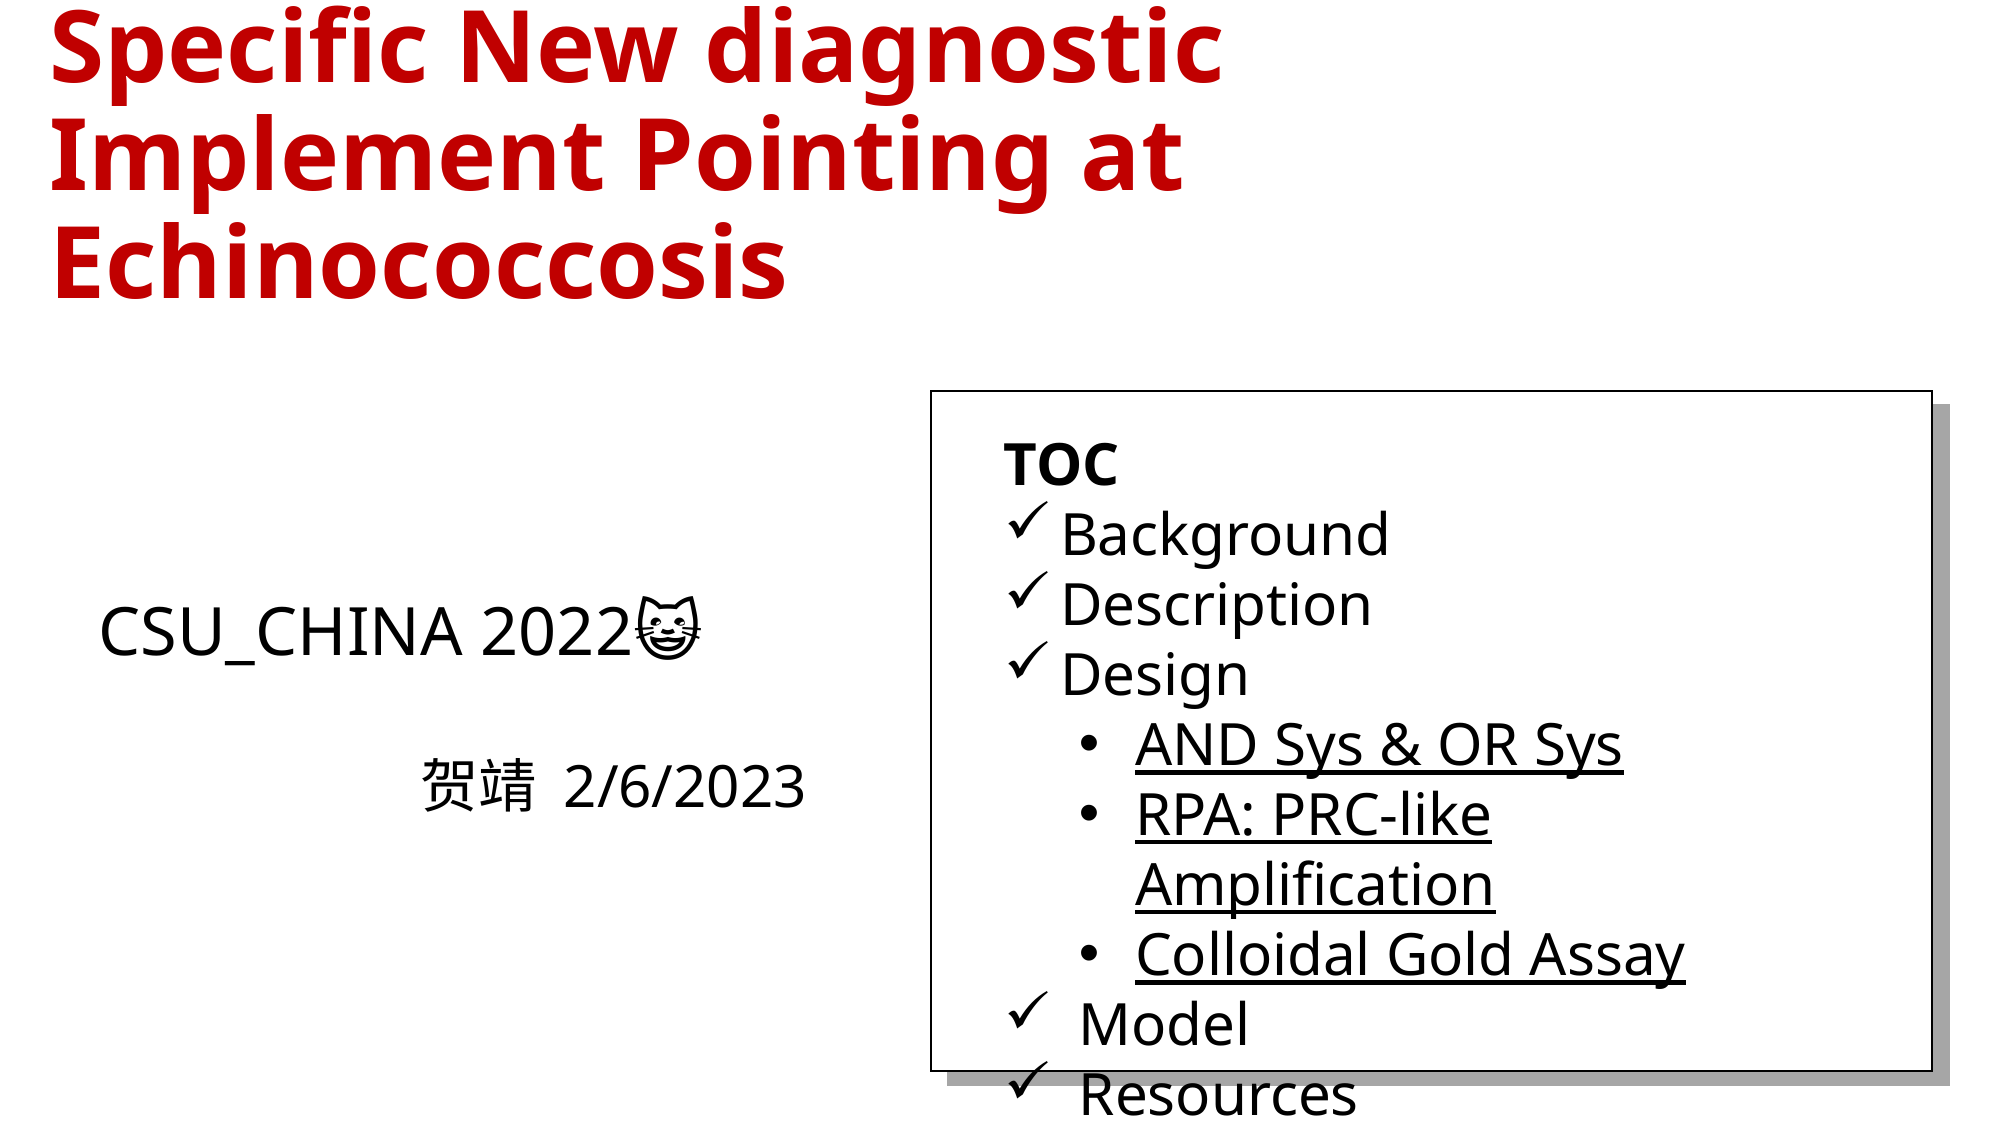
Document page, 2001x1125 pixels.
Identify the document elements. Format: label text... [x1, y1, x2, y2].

title Specific New diagnostic Implement Pointing at Echinococcosis [34, 102, 1818, 328]
text_box CSU_CHINA 2022😺 贺靖 2/6/2023 [83, 581, 822, 827]
text_box TOC Background Description Design AND Sys & OR Sys RPA: PRC-like Amplification Colloidal Gold Assay Model Resources [989, 420, 1820, 1125]
text_box [947, 1072, 989, 1086]
text_box [1820, 404, 1950, 1086]
text_box T Recombinase polymerase amplification [930, 390, 1933, 1072]
